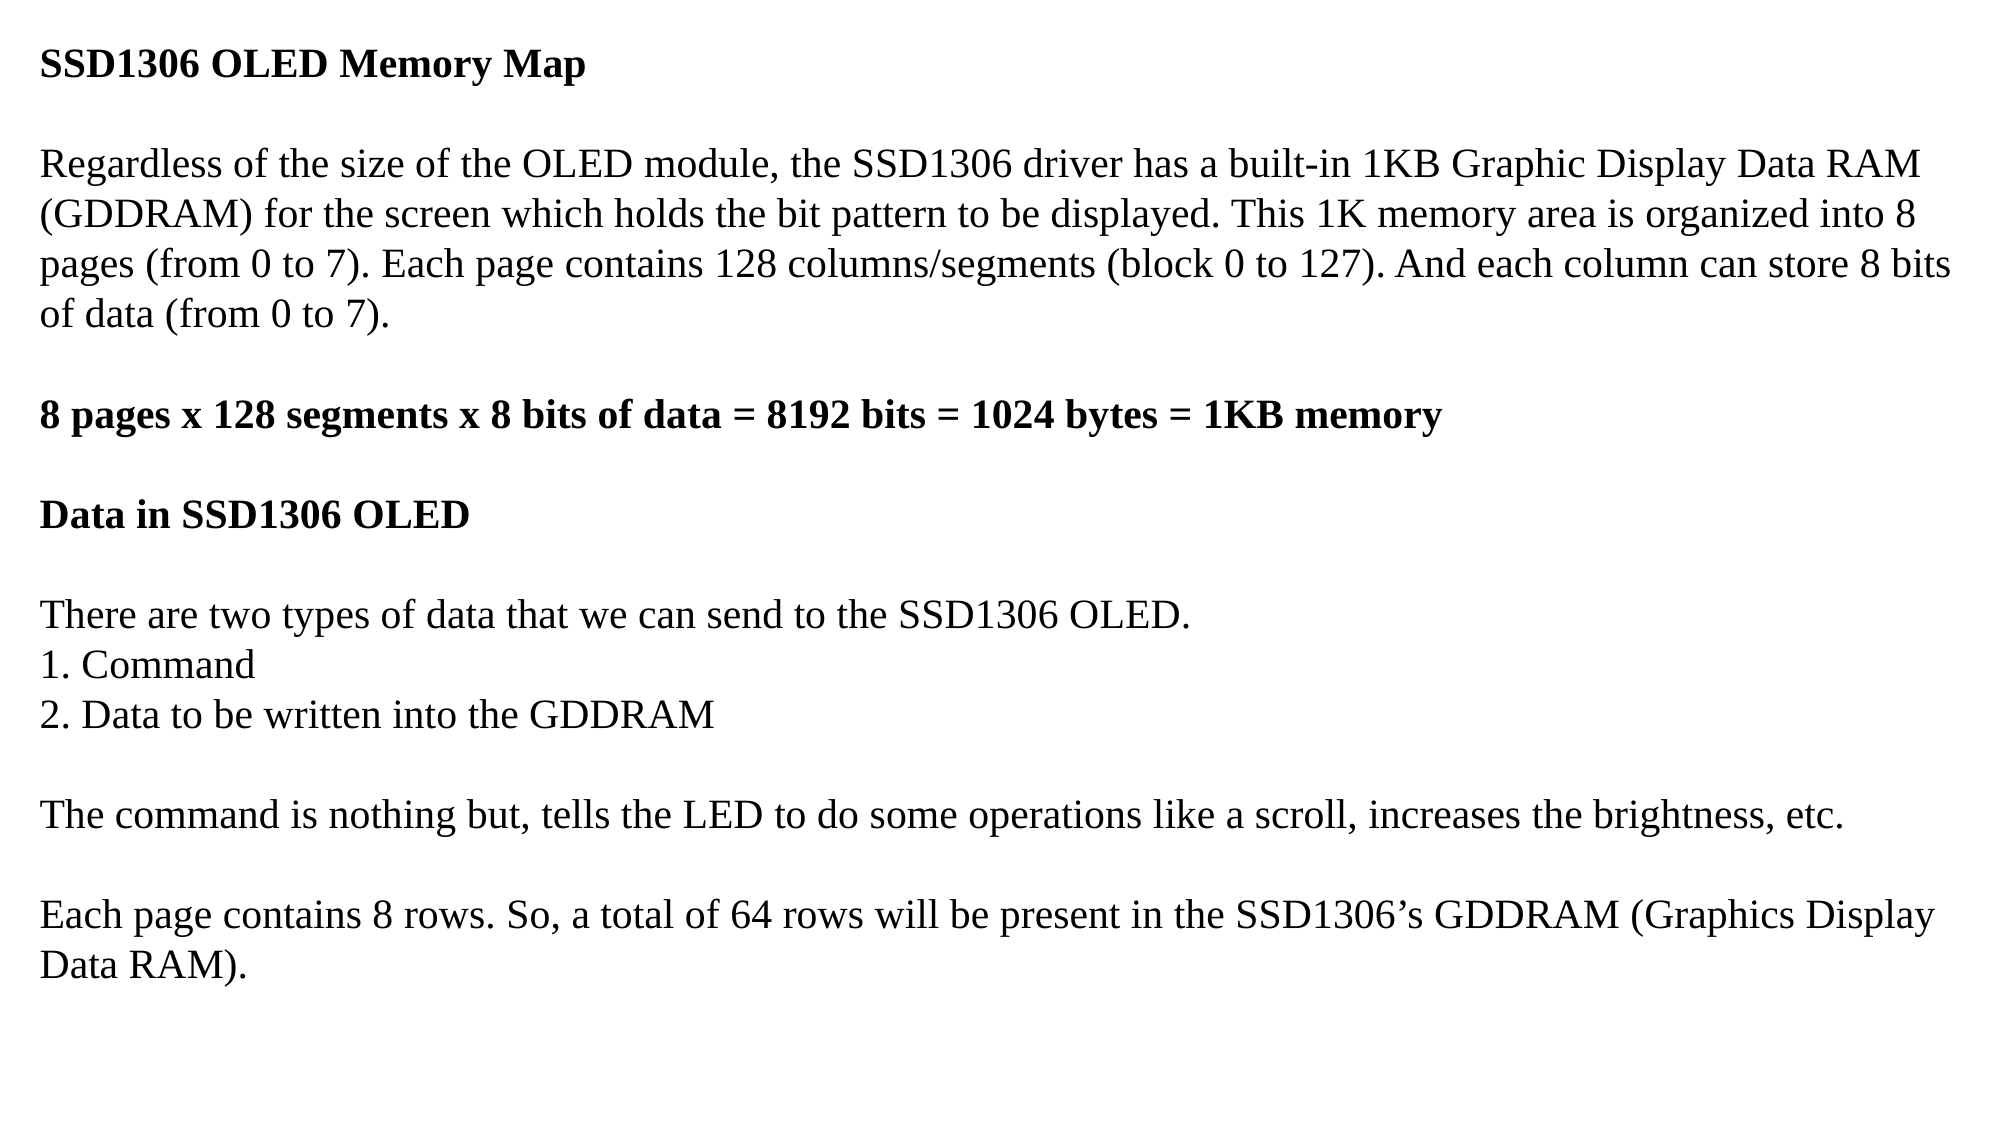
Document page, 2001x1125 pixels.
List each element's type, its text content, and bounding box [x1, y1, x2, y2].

text_box SSD1306 OLED Memory Map Regardless of the size of the OLED module, the SSD1306 driver has a built-in 1KB Graphic Display Data RAM (GDDRAM) for the screen which holds the bit pattern to be displayed. This 1K memory area is organized into 8 pages (from 0 to 7). Each page contains 128 columns/segments (block 0 to 127). And each column can store 8 bits of data (from 0 to 7). 8 pages x 128 segments x 8 bits of data = 8192 bits = 1024 bytes = 1KB memory Data in SSD1306 OLED There are two types of data that we can send to the SSD1306 OLED. 1. Command 2. Data to be written into the GDDRAM The command is nothing but, tells the LED to do some operations like a scroll, increases the brightness, etc. Each page contains 8 rows. So, a total of 64 rows will be present in the SSD1306’s GDDRAM (Graphics Display Data RAM). [24, 28, 1978, 1044]
